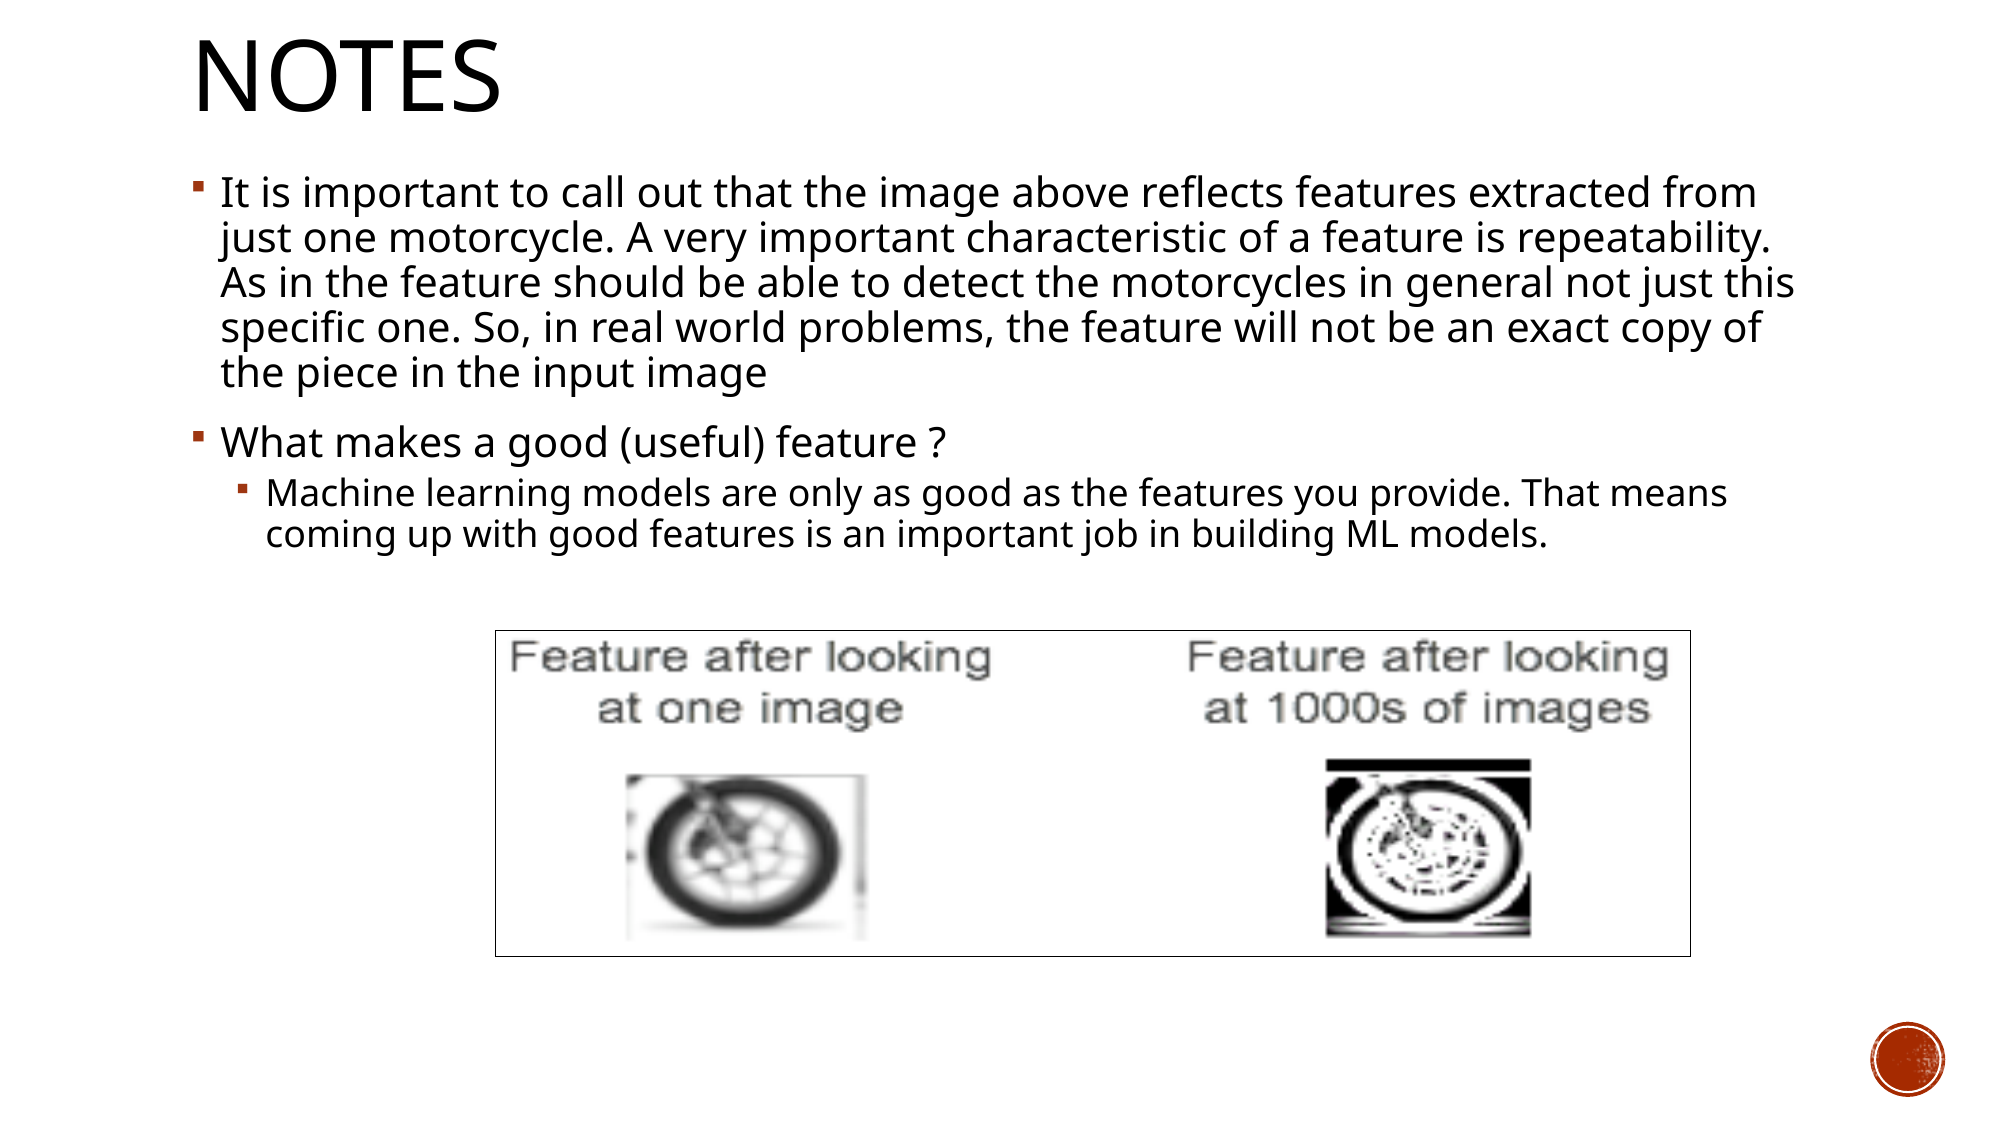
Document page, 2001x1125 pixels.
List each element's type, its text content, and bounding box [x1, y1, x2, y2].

list It is important to call out that the image above reflects features extracted from just one motorcycle. A very important characteristic of a feature is repeatability. As in the feature should be able to detect the motorcycles in general not just this specific one. So, in real world problems, the feature will not be an exact copy of the piece in the input image What makes a good (useful) feature ? Machine learning models are only as good as the features you provide. That means coming up with good features is an important job in building ML models. [175, 163, 1826, 1013]
title notes [175, 18, 1826, 141]
picture [495, 631, 1691, 957]
